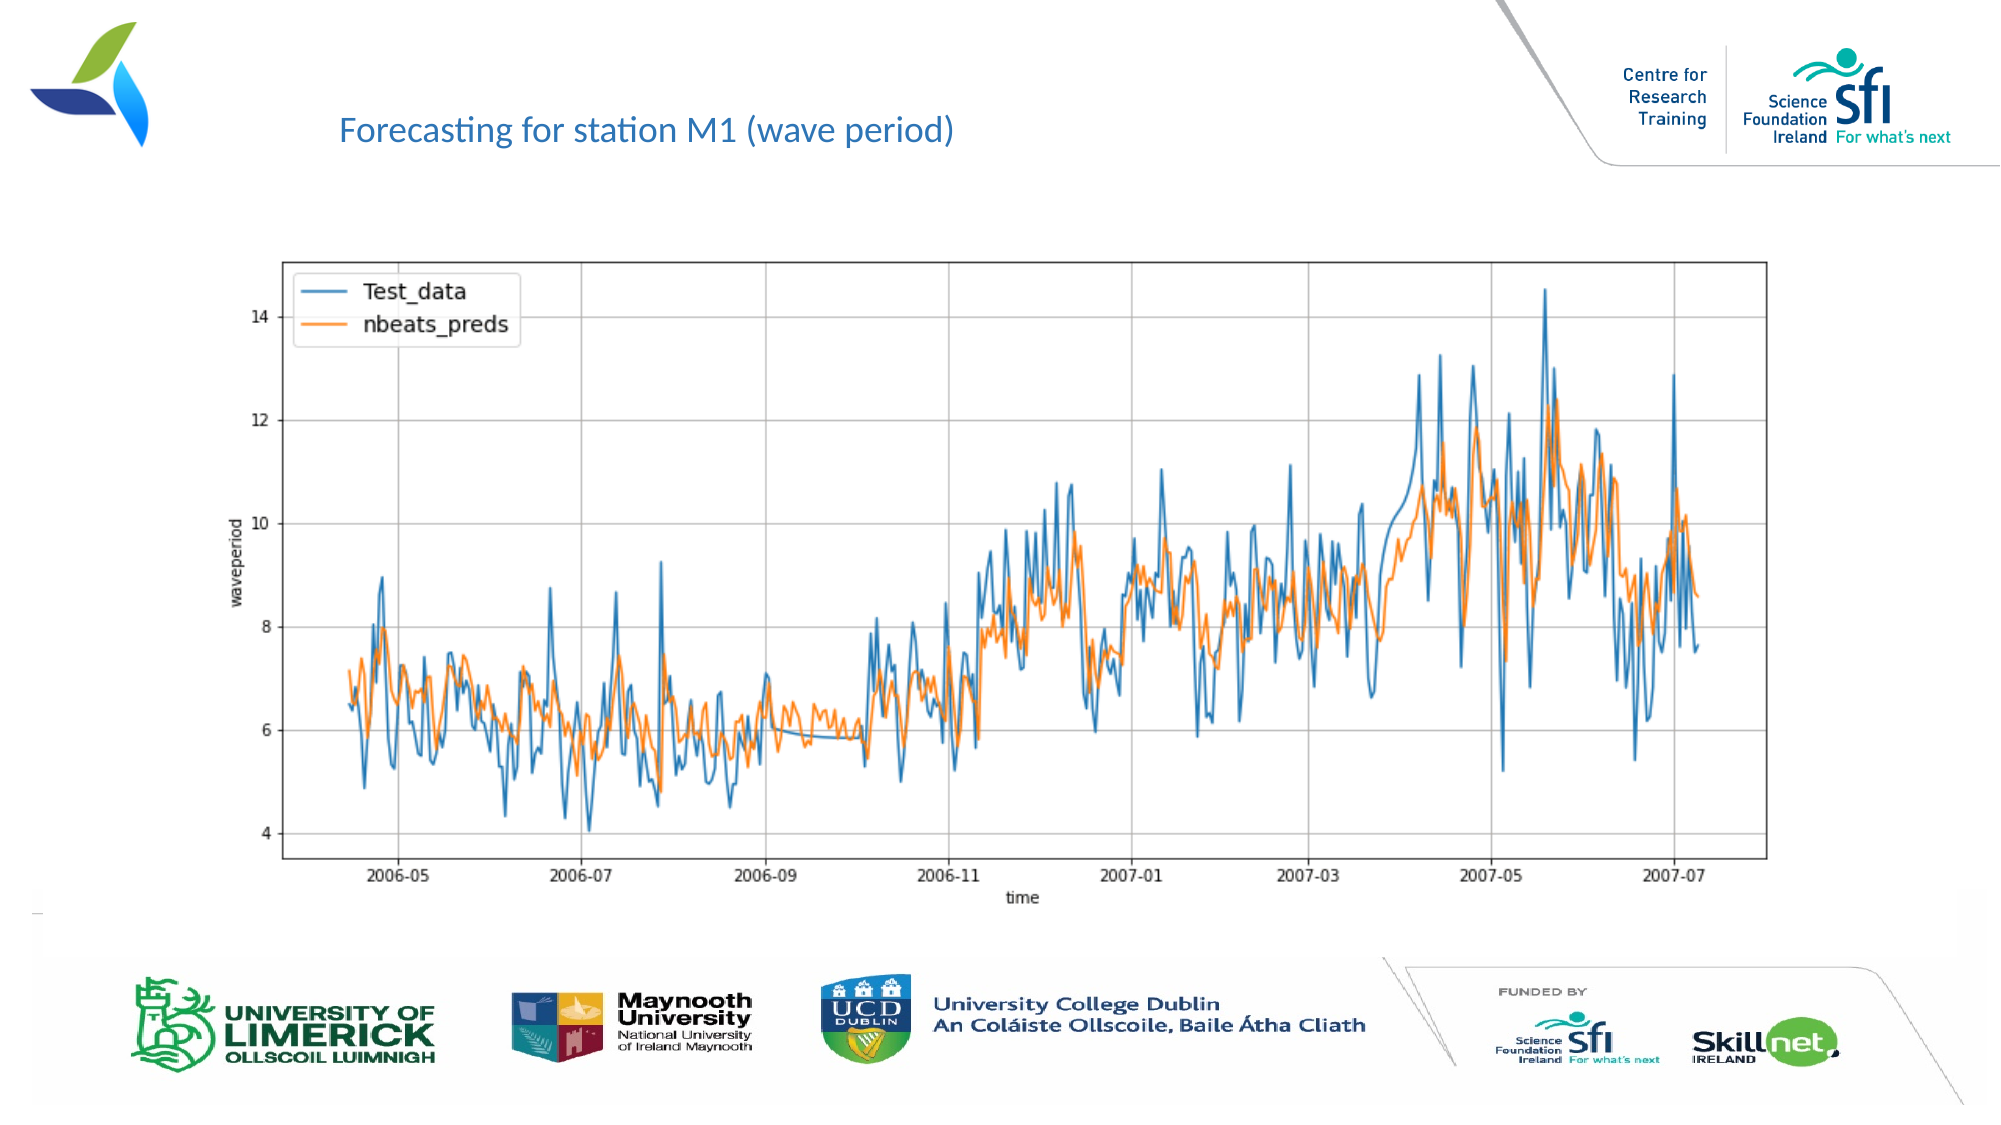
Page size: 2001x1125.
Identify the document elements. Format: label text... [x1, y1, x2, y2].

picture [10, 0, 2000, 1105]
text_box Forecasting for station M1 (wave period) [324, 97, 1270, 158]
